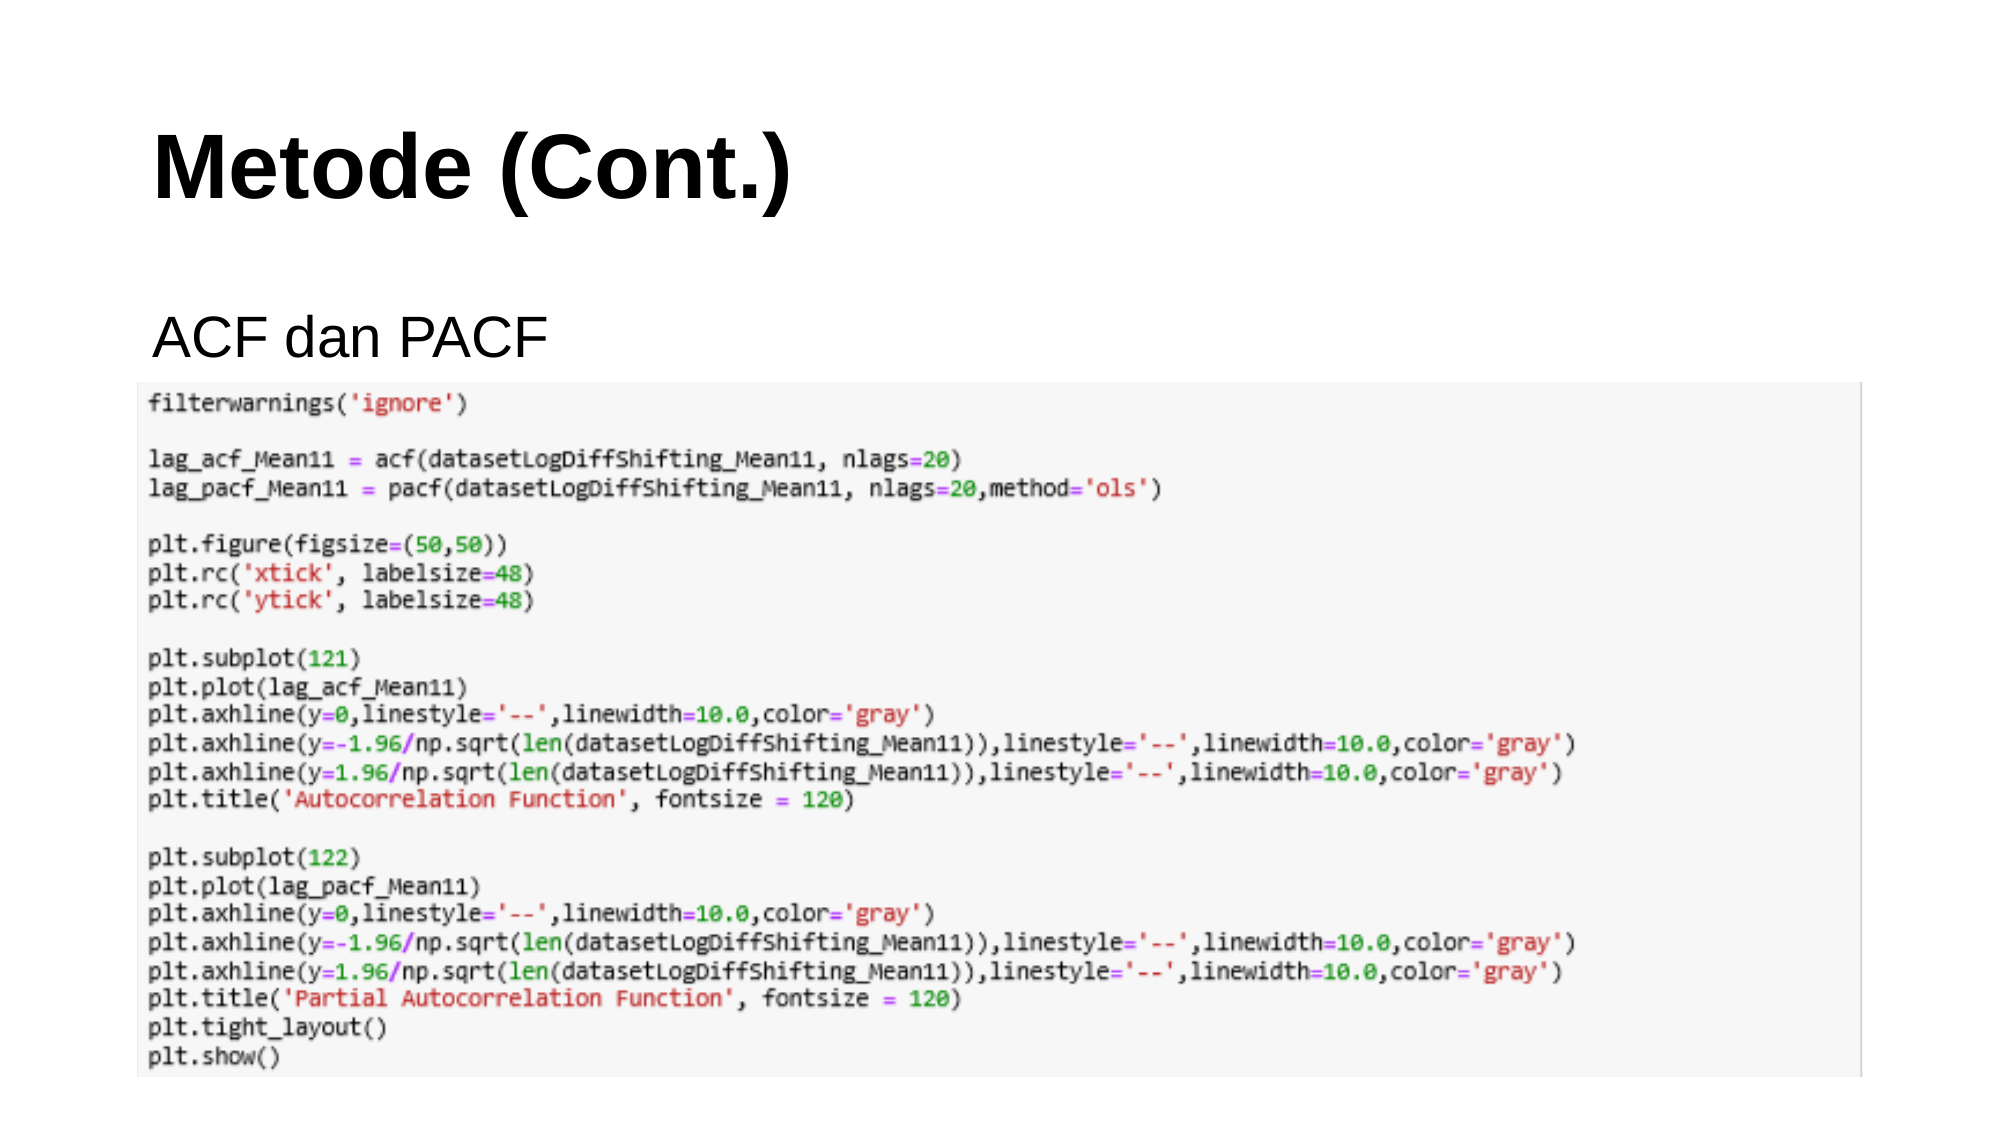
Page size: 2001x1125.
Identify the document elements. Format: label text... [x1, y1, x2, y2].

list ACF dan PACF [137, 299, 1863, 382]
picture [137, 382, 1863, 1077]
title Metode (Cont.) [137, 59, 1863, 278]
